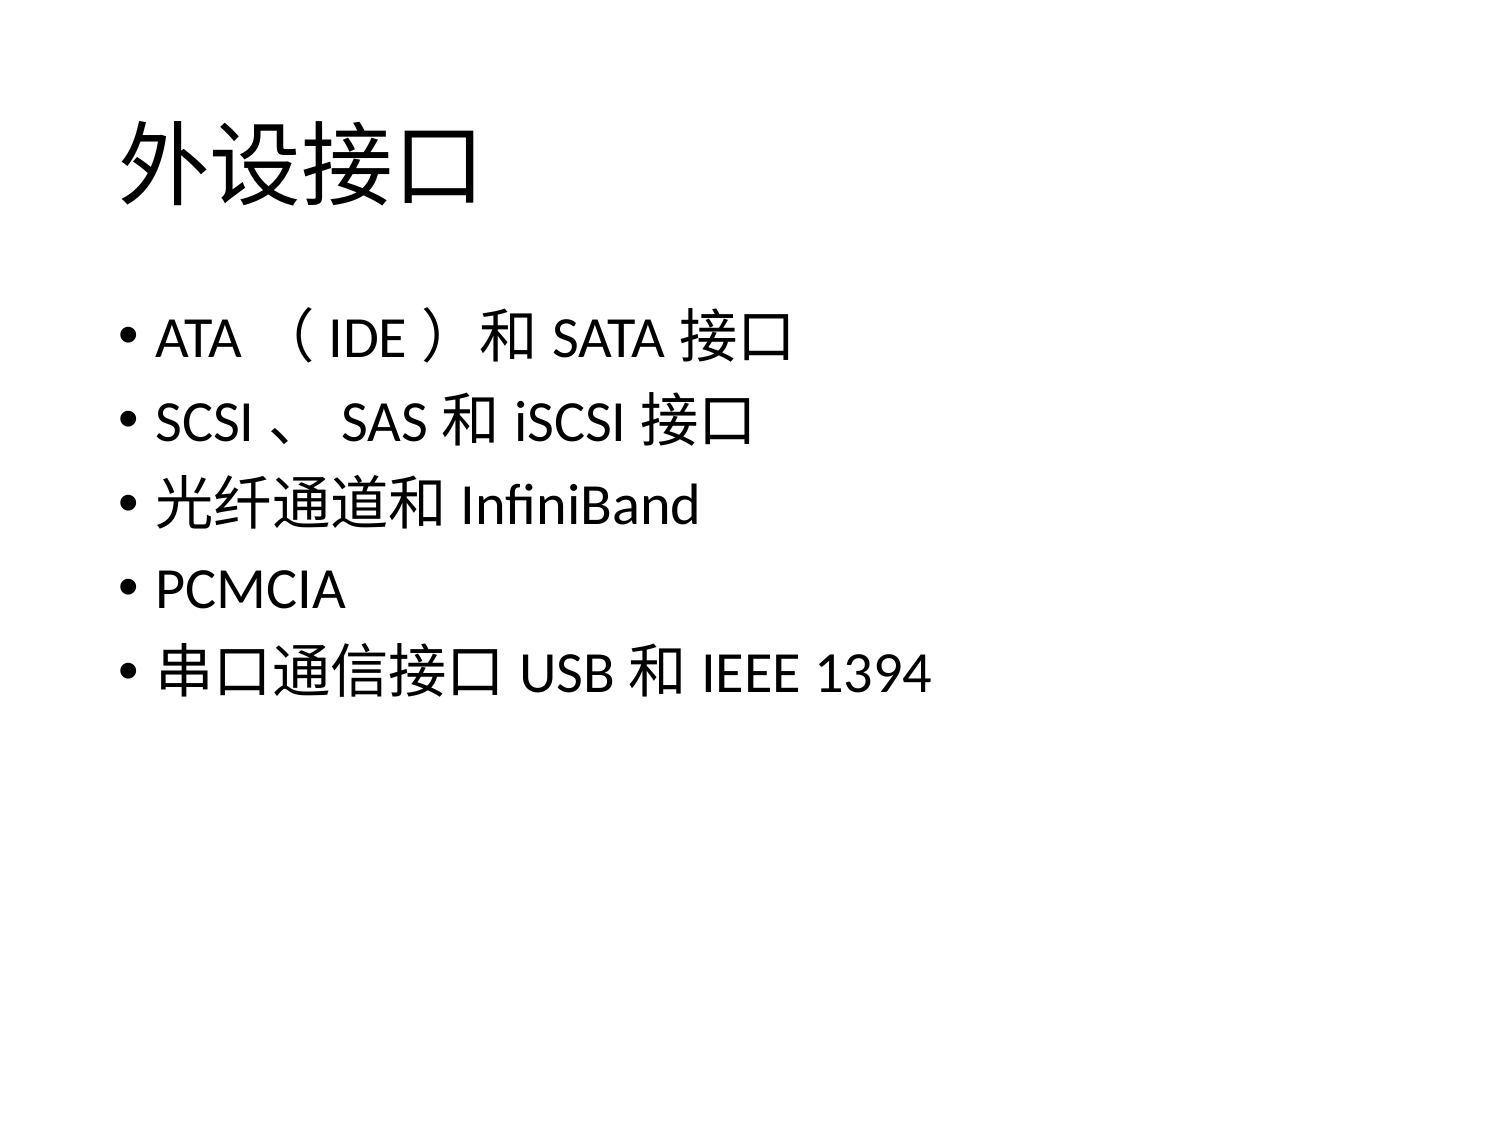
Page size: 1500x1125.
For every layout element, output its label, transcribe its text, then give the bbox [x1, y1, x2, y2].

title 外设接口 [103, 59, 1397, 278]
list ATA（IDE）和SATA接口 SCSI、SAS和iSCSI接口 光纤通道和InfiniBand PCMCIA 串口通信接口USB和IEEE 1394 [103, 299, 1397, 1014]
